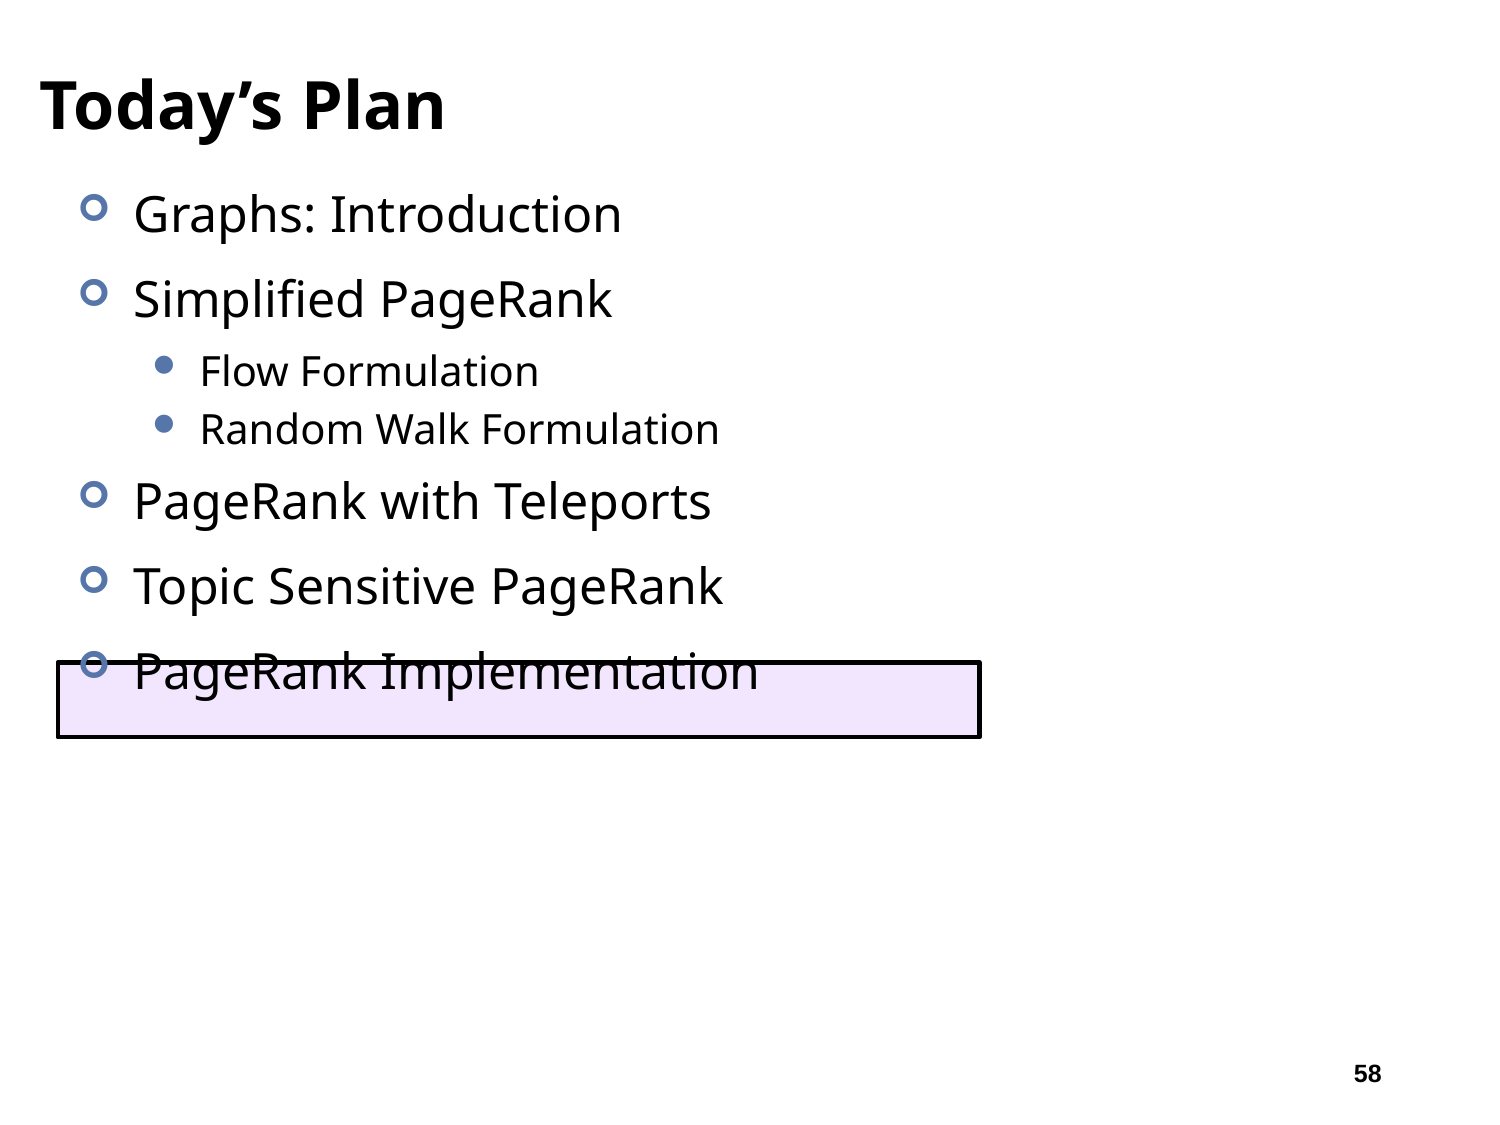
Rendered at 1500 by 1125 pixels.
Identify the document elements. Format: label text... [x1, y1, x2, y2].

title Today’s Plan [24, 18, 1451, 188]
slide_number 58 [1059, 1042, 1397, 1103]
text_box [56, 660, 982, 739]
list Graphs: Introduction Simplified PageRank Flow Formulation Random Walk Formulation PageRank with Teleports Topic Sensitive PageRank PageRank Implementation [62, 174, 1188, 738]
